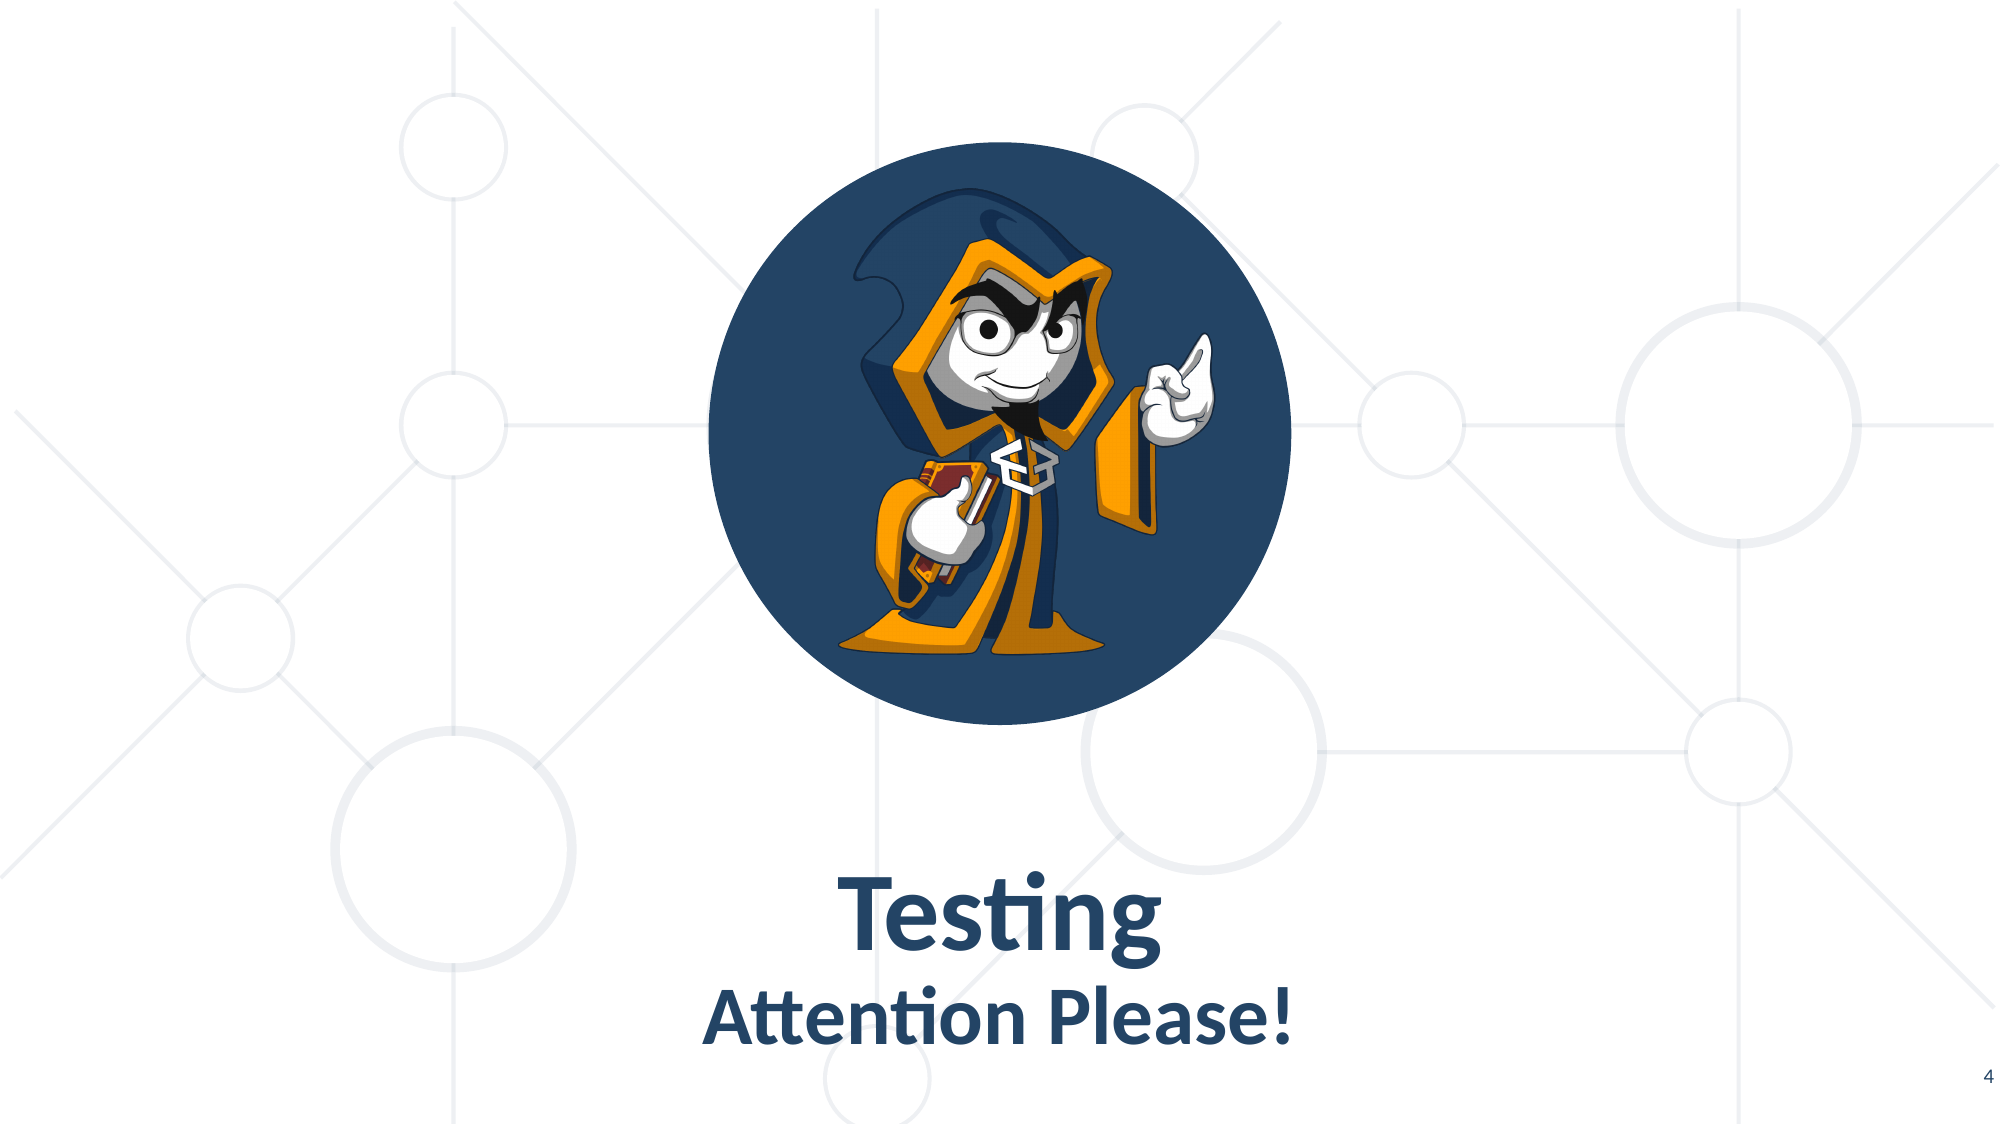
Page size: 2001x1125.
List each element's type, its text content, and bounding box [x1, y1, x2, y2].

picture [754, 90, 1326, 754]
slide_number 4 [1929, 1049, 2000, 1100]
list Testing [100, 838, 1900, 965]
list Attention Please! [100, 967, 1900, 1050]
